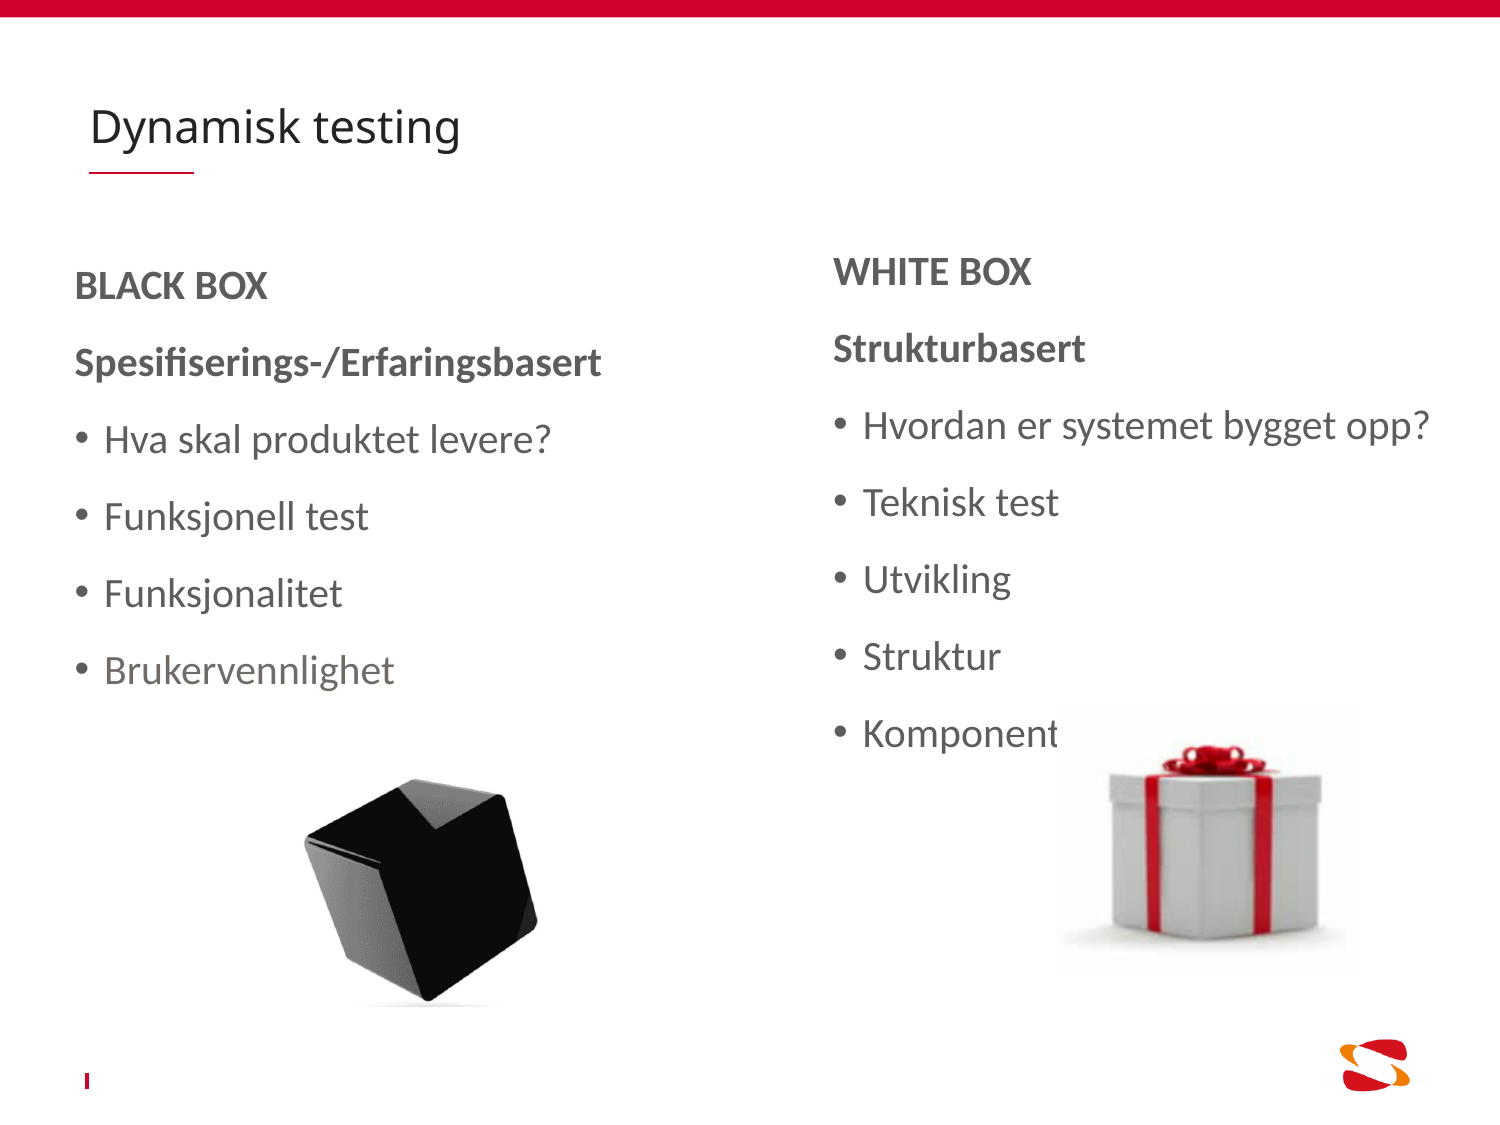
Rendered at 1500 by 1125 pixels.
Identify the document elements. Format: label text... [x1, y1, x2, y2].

text_box [76, 1063, 201, 1124]
picture [1056, 703, 1356, 977]
text_box BLACK BOX Spesifiserings-/Erfaringsbasert Hva skal produktet levere? Funksjonell test Funksjonalitet Brukervennlighet [74, 257, 727, 1026]
picture [1328, 1059, 1421, 1099]
text_box [77, 42, 1295, 205]
text_box WHITE BOX Strukturbasert Hvordan er systemet bygget opp? Teknisk test Utvikling Struktur Komponenter [833, 243, 1472, 1059]
title Dynamisk testing [89, 31, 1409, 161]
picture [278, 764, 554, 1007]
